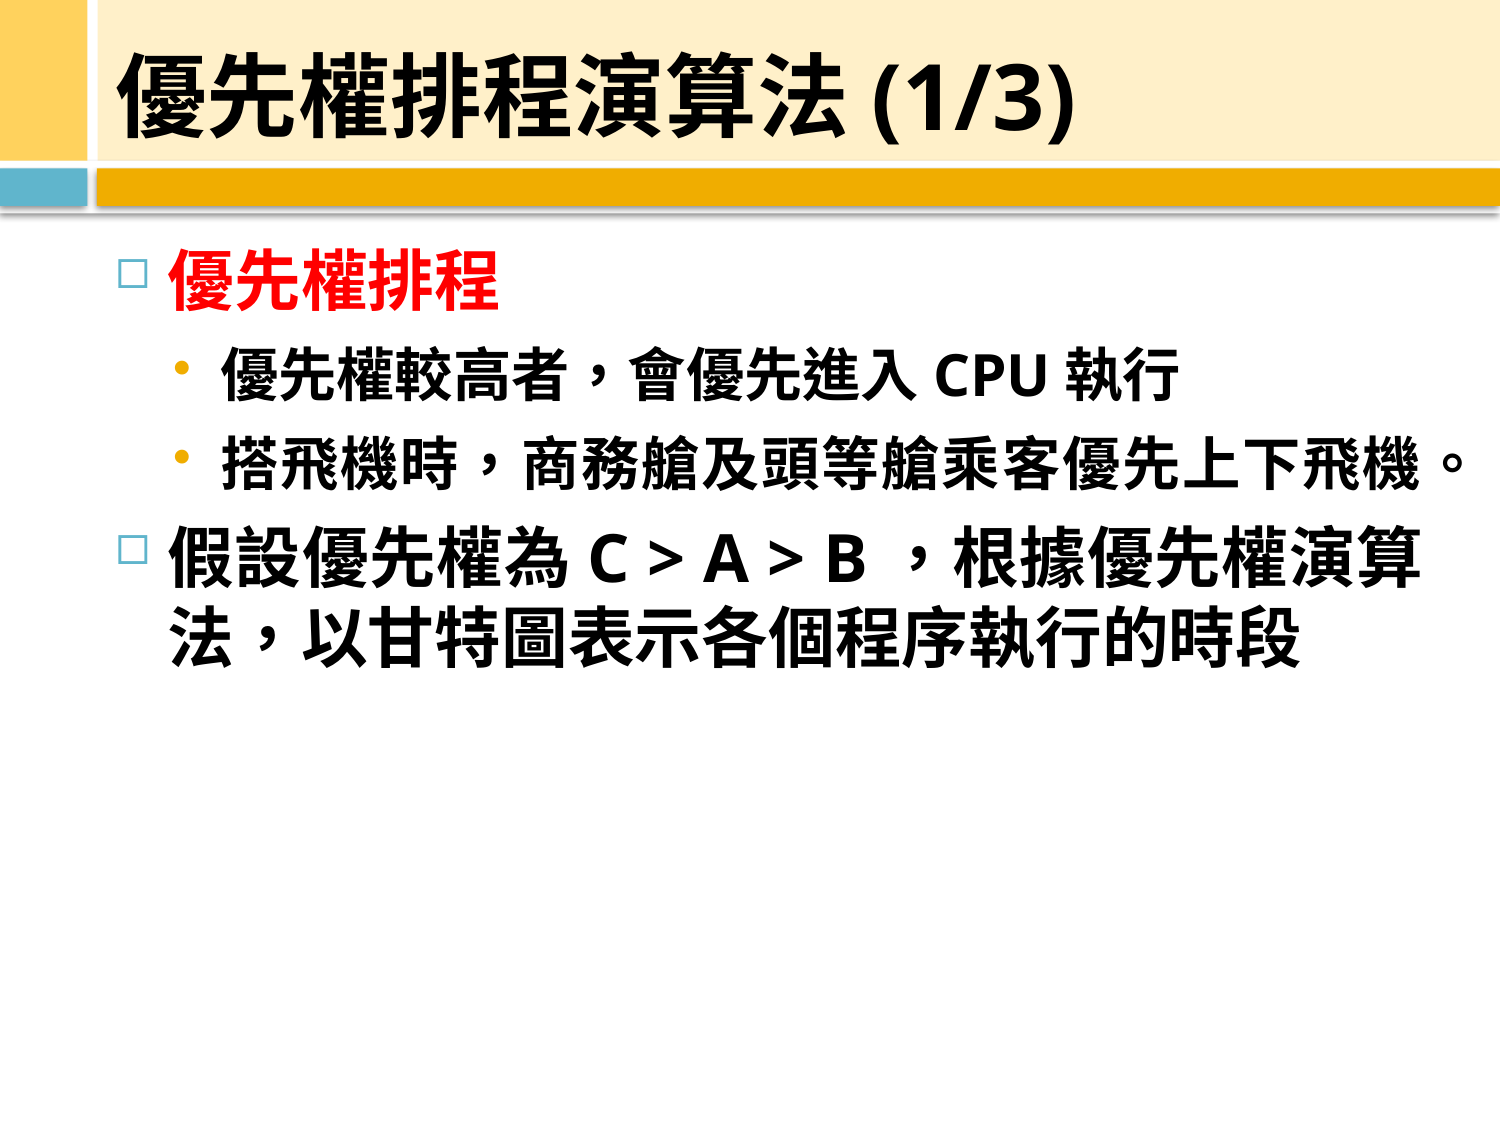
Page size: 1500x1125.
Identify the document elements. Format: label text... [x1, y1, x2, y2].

title 優先權排程演算法(1/3) [100, 26, 1438, 161]
list 優先權排程 優先權較高者，會優先進入CPU執行 搭飛機時，商務艙及頭等艙乘客優先上下飛機。 假設優先權為C > A > B，根據優先權演算法，以甘特圖表示各個程序執行的時段 [100, 231, 1438, 1024]
